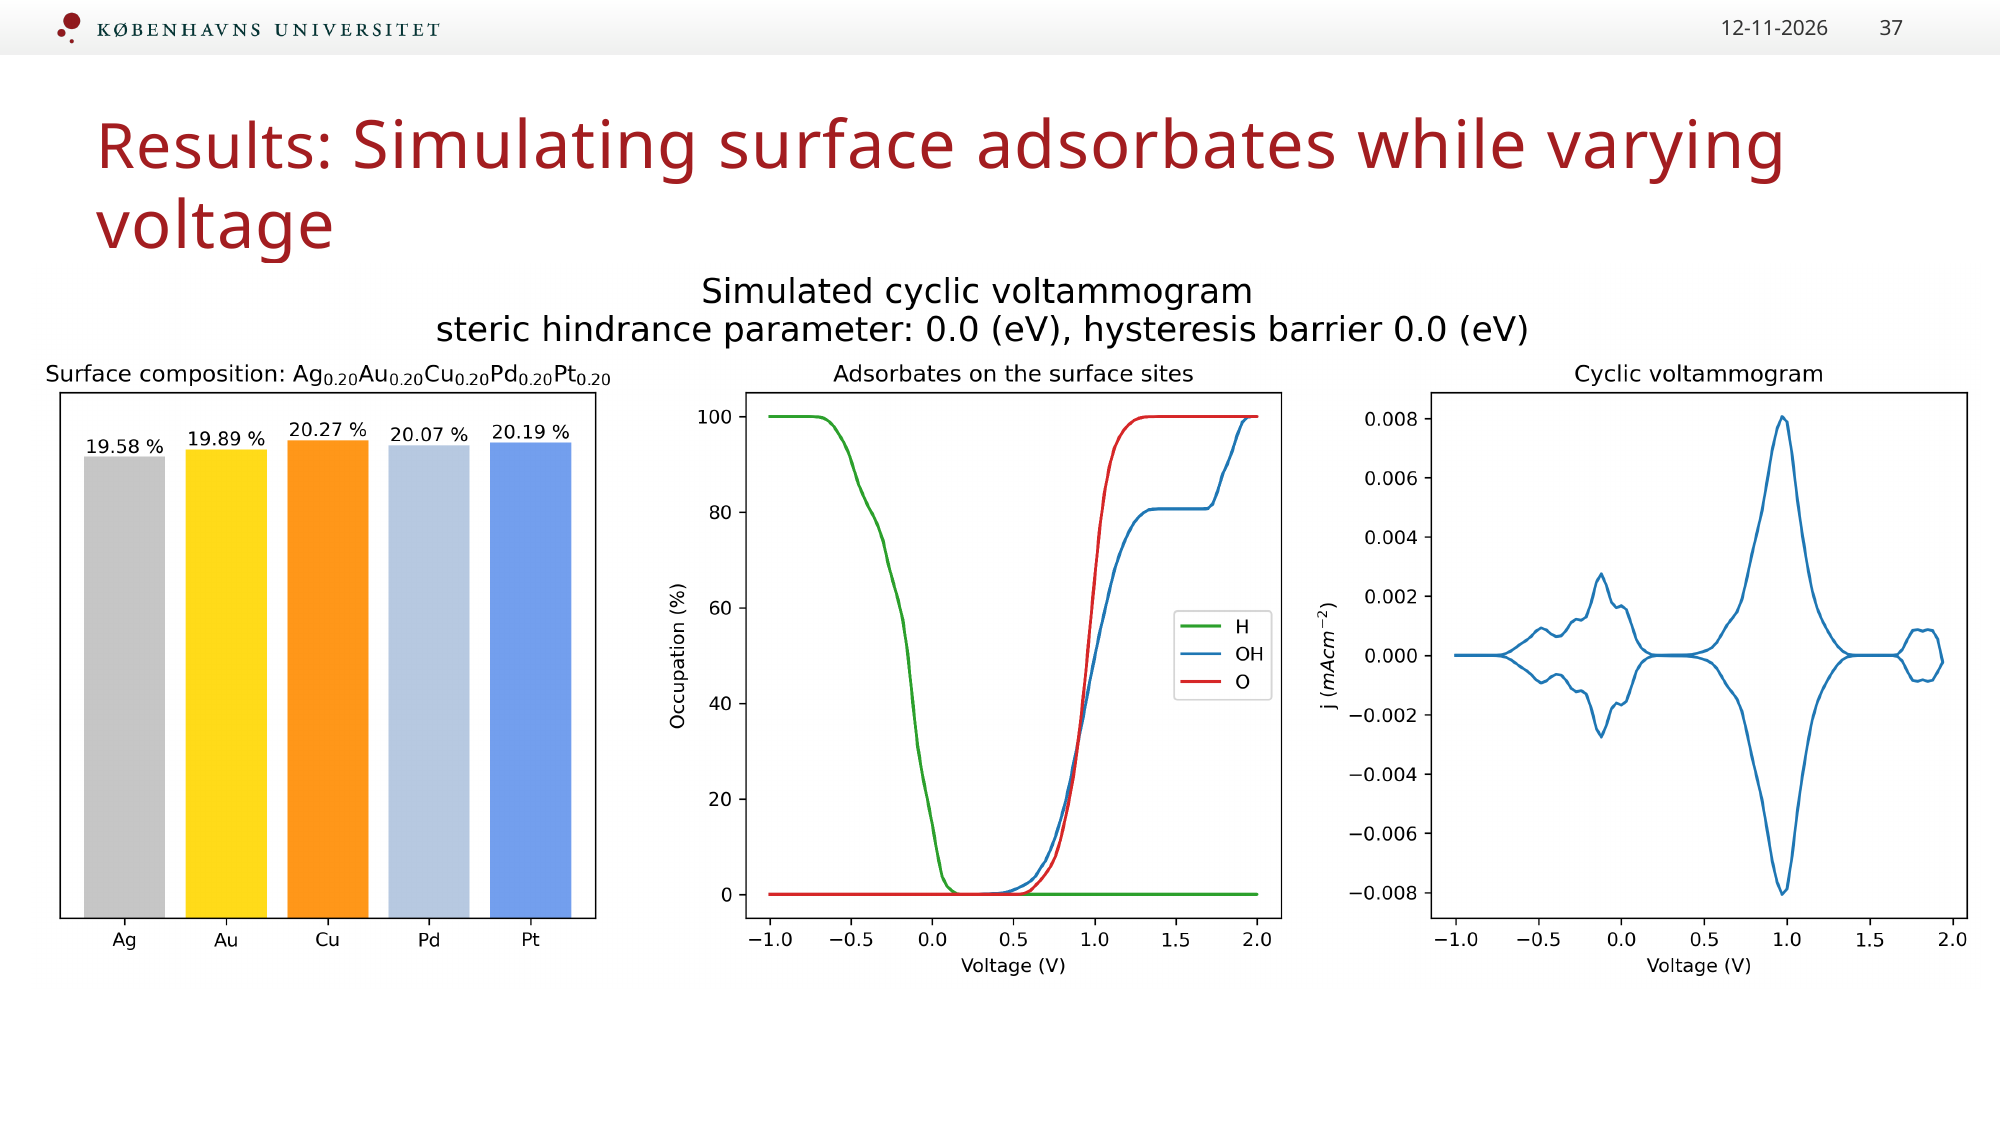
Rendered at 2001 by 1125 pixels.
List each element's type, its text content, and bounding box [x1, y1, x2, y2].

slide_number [1694, 14, 1829, 43]
picture [91, 15, 476, 42]
title Results: Simulating surface adsorbates while varying voltage [96, 101, 1949, 244]
picture [31, 263, 1981, 989]
slide_number 37 [1840, 14, 1904, 43]
